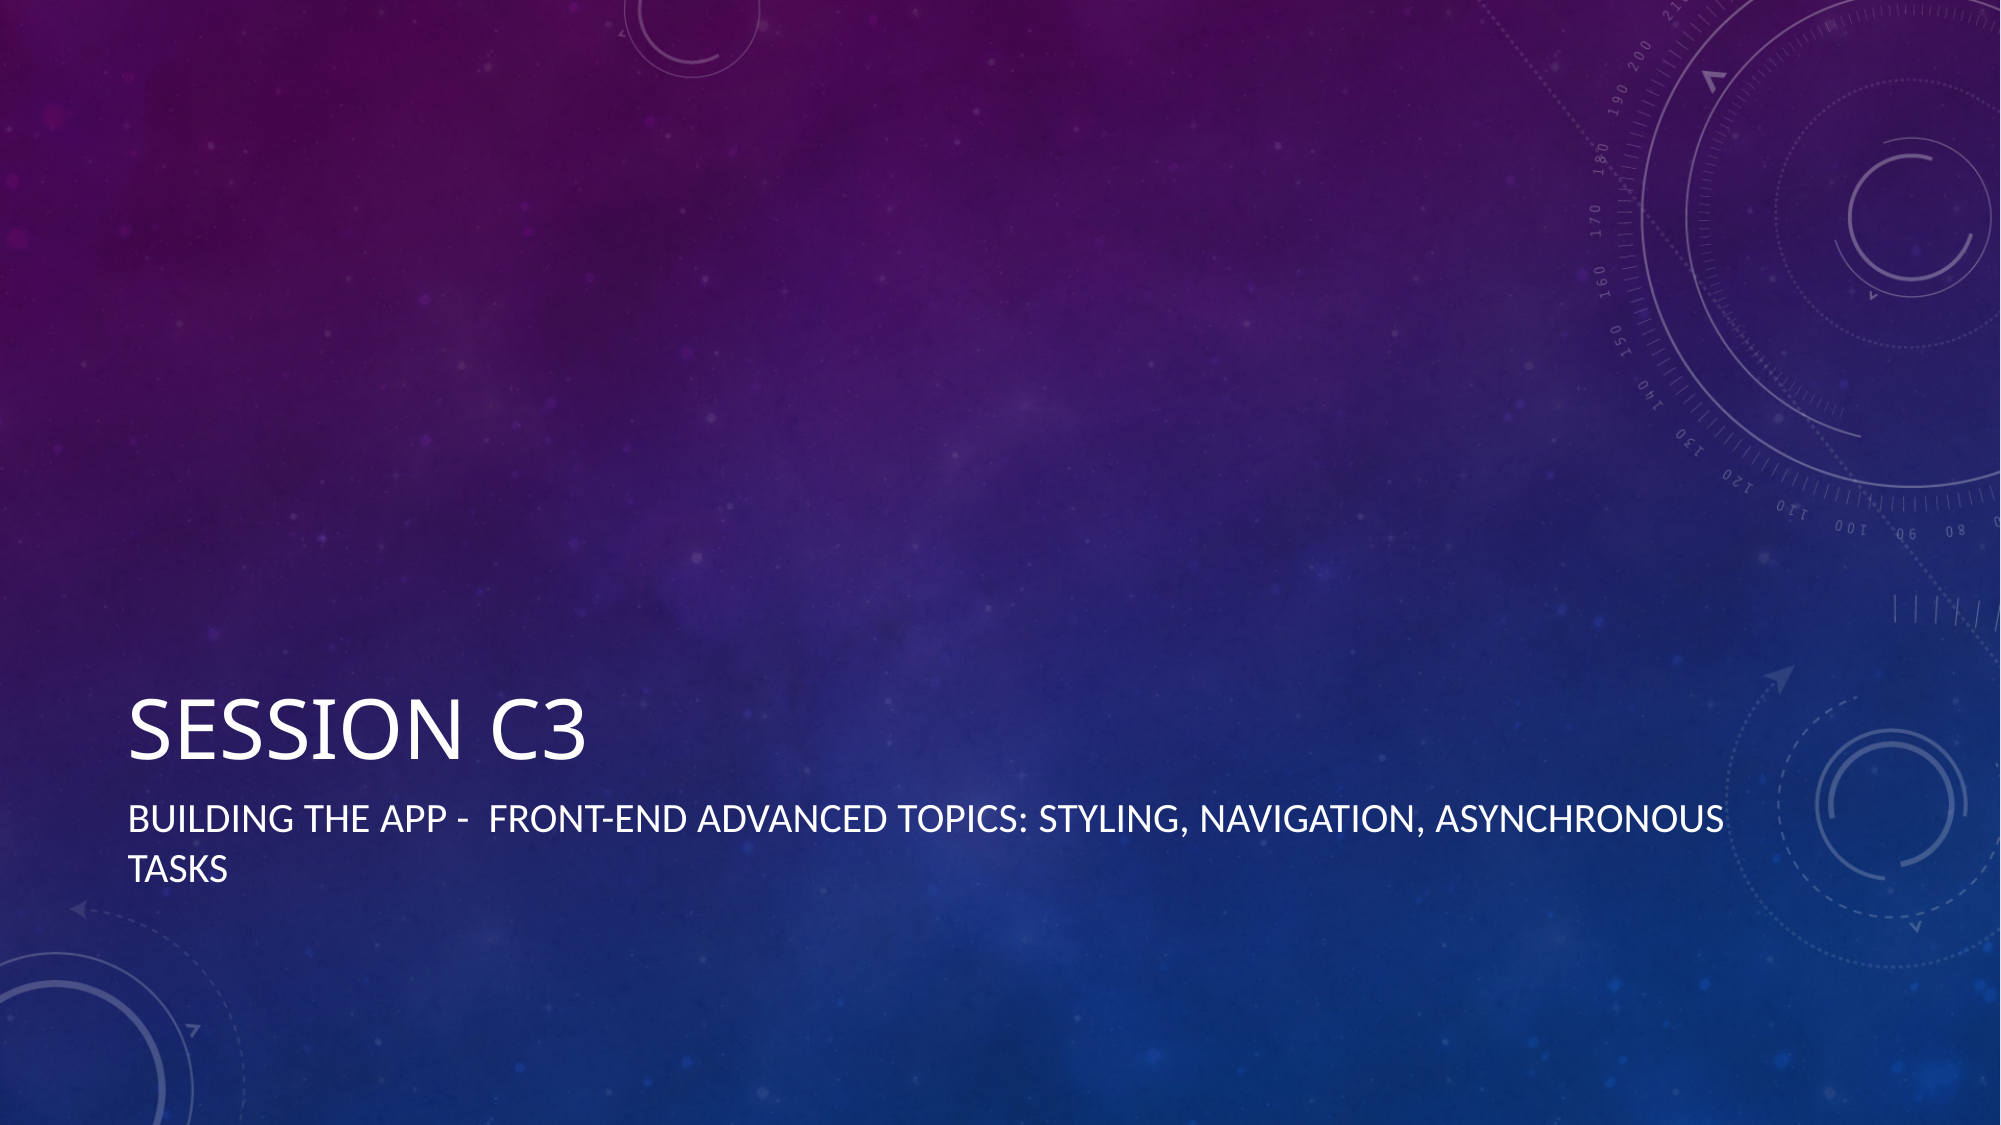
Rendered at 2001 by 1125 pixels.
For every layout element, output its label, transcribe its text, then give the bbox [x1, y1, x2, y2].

list Building the App - front-end Advanced Topics: styling, Navigation, asynchronous tasks [112, 783, 1775, 925]
picture [0, 0, 2001, 1125]
title Session C3 [112, 542, 1775, 783]
